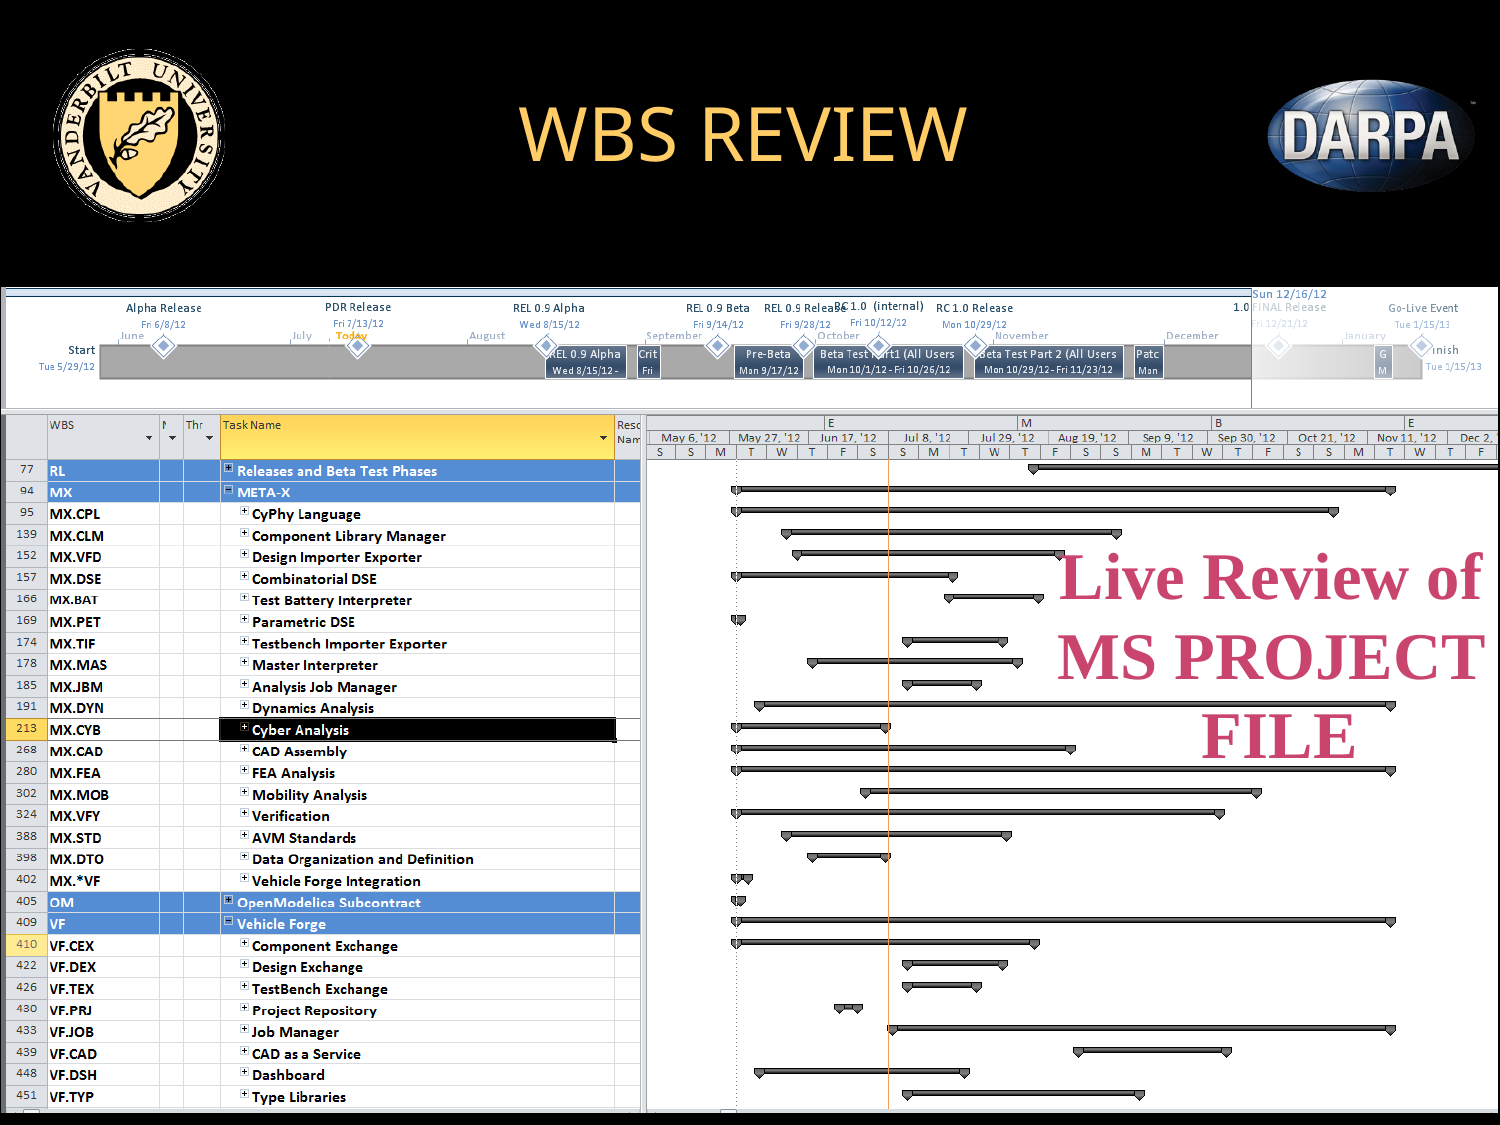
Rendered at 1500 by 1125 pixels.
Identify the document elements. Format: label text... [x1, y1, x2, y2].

picture [53, 49, 225, 222]
title WBS REVIEW [224, 62, 1263, 201]
picture [1264, 77, 1478, 194]
picture [1, 287, 1498, 1113]
